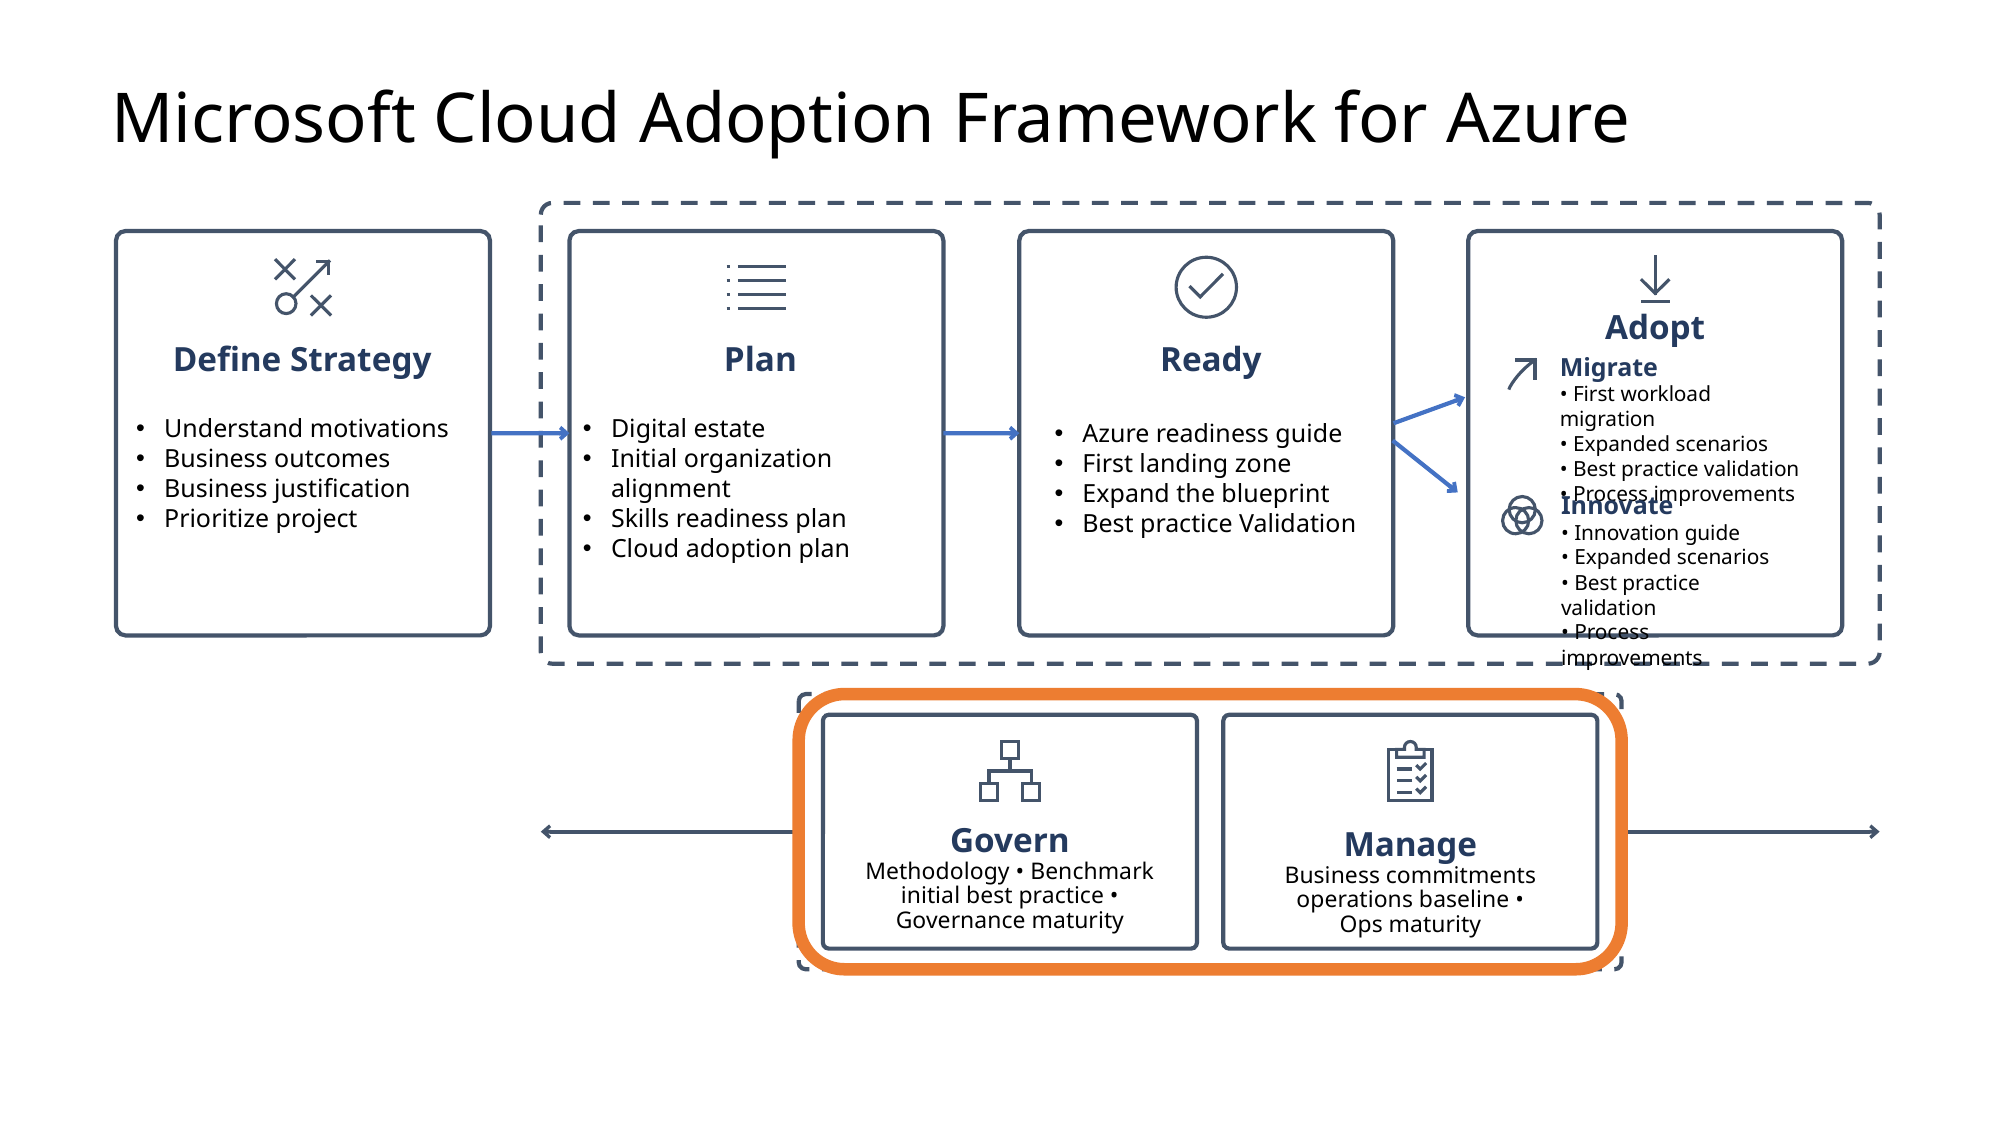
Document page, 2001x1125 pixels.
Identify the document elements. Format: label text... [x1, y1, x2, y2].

text_box [1642, 256, 1669, 294]
text_box [797, 935, 837, 971]
text_box [797, 693, 833, 729]
text_box [1509, 360, 1535, 389]
text_box [797, 832, 1623, 971]
text_box [1176, 257, 1237, 318]
text_box [797, 693, 1623, 831]
text_box [1589, 693, 1623, 732]
text_box Adopt [1462, 299, 1849, 354]
text_box [1581, 936, 1623, 971]
text_box Define Strategy Understand motivations Business outcomes Business justification Prioritize project [121, 330, 484, 540]
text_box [1393, 397, 1465, 424]
text_box [114, 229, 492, 637]
text_box [539, 201, 1881, 665]
text_box Innovate • Innovation guide • Expanded scenarios • Best practice validation • Process improvements [1546, 481, 1811, 677]
text_box [276, 261, 329, 314]
title Microsoft Cloud Adoption Framework for Azure [96, 75, 1904, 166]
text_box [1502, 496, 1542, 534]
text_box Migrate • First workload migration • Expanded scenarios • Best practice validation • Process improvements [1544, 343, 1816, 514]
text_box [1392, 440, 1458, 493]
